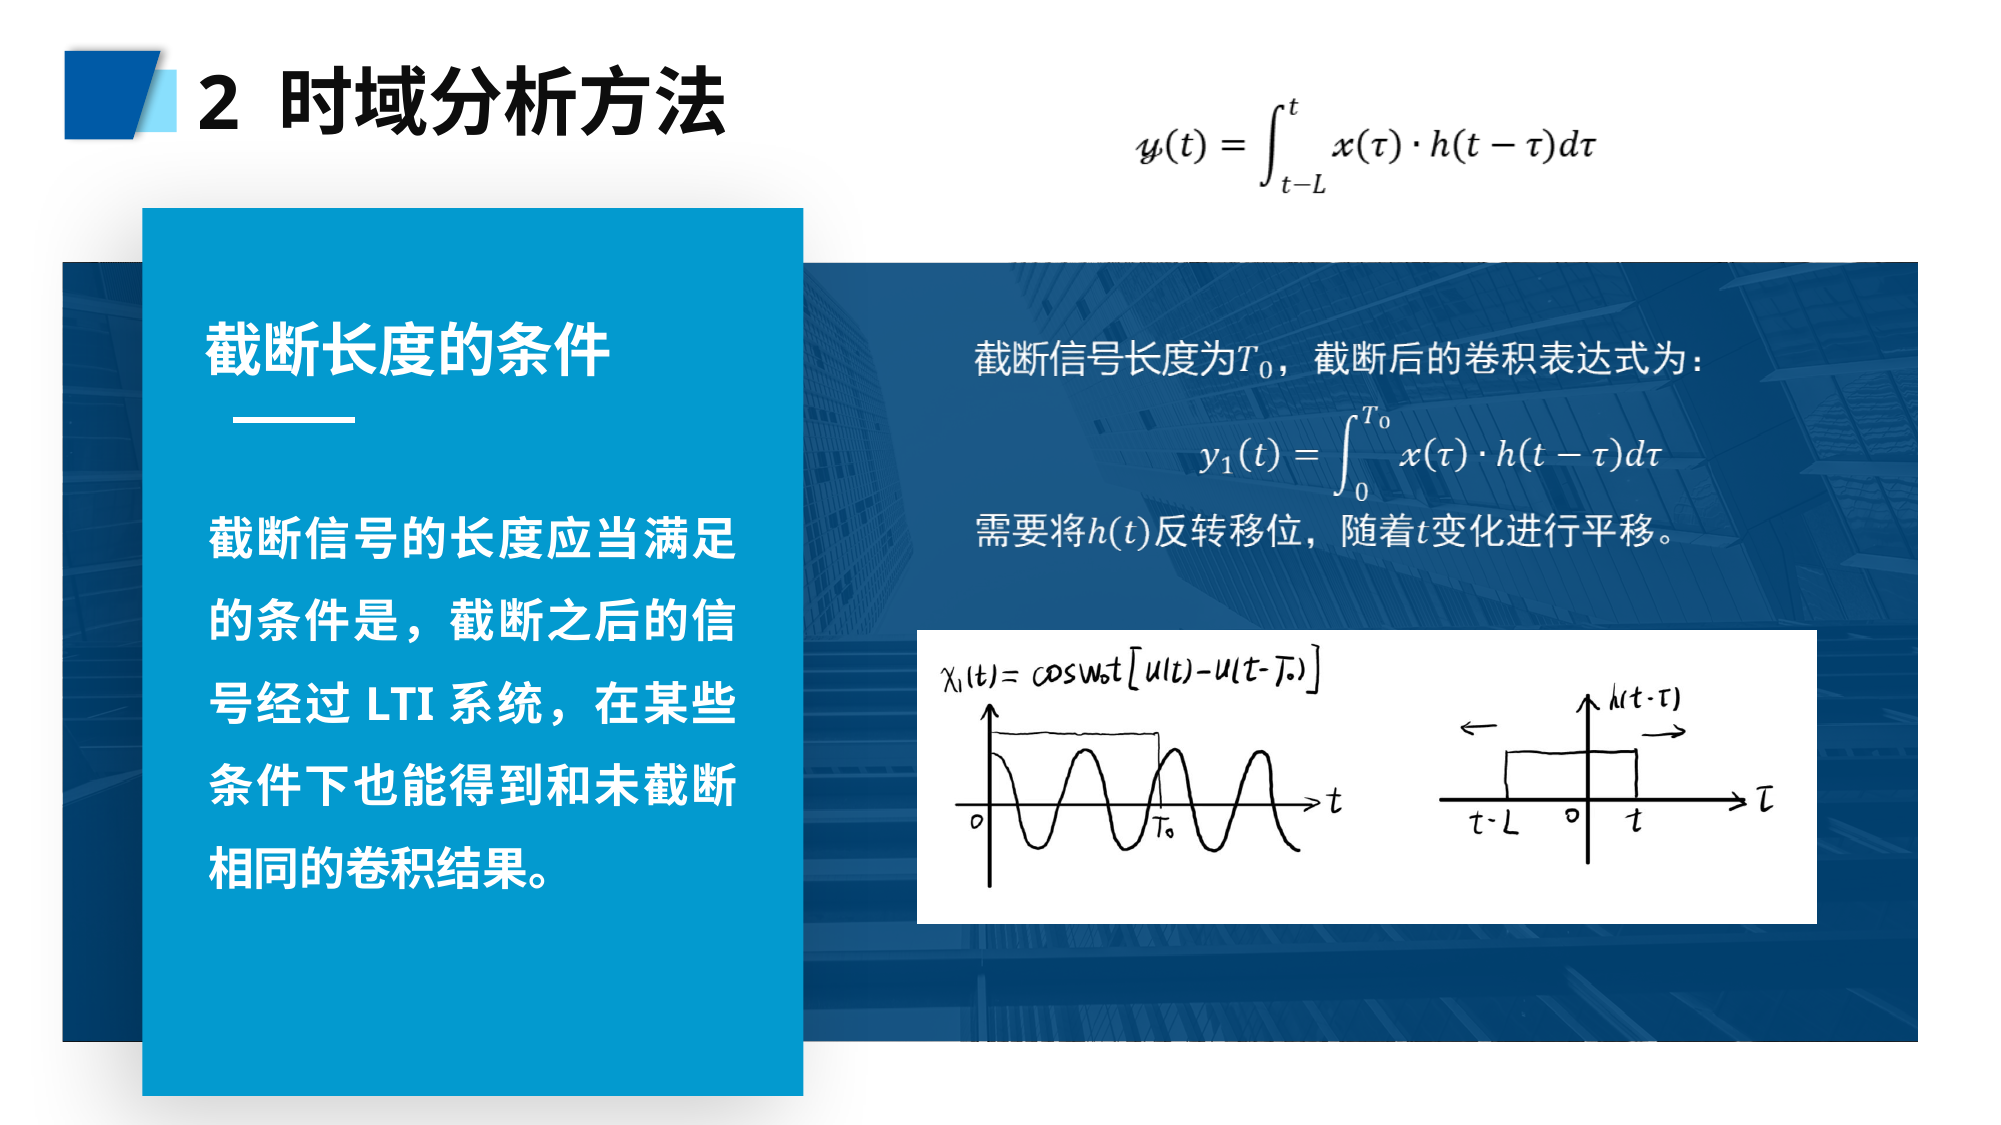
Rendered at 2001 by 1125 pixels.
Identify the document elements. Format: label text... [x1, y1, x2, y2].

picture [309, 684, 317, 692]
picture [274, 684, 300, 723]
picture [238, 795, 247, 803]
picture [694, 718, 734, 723]
picture [261, 630, 271, 638]
picture [211, 517, 251, 558]
picture [465, 783, 492, 805]
picture [706, 599, 734, 609]
picture [405, 764, 424, 777]
picture [361, 518, 390, 531]
picture [348, 847, 388, 888]
picture [62, 262, 141, 1042]
picture [438, 847, 454, 876]
picture [306, 517, 318, 559]
picture [529, 705, 541, 723]
picture [646, 531, 653, 537]
picture [693, 682, 734, 706]
picture [468, 765, 490, 780]
picture [527, 768, 531, 795]
picture [454, 682, 489, 723]
picture [267, 865, 285, 883]
picture [230, 849, 250, 888]
picture [413, 850, 432, 870]
picture [425, 876, 433, 887]
picture [259, 599, 299, 622]
picture [699, 709, 729, 713]
picture [210, 847, 227, 889]
picture [405, 517, 444, 558]
picture [306, 599, 319, 640]
picture [234, 617, 242, 628]
text_box 2 时域分析方法 [183, 47, 744, 152]
picture [600, 519, 608, 529]
picture [406, 780, 422, 805]
picture [555, 323, 573, 376]
picture [392, 356, 432, 375]
picture [451, 774, 464, 806]
picture [319, 517, 347, 527]
picture [693, 599, 705, 641]
picture [452, 711, 463, 720]
picture [307, 767, 347, 805]
picture [549, 517, 590, 558]
picture [597, 764, 637, 806]
picture [216, 683, 245, 696]
picture [260, 517, 300, 559]
picture [321, 544, 345, 558]
picture [392, 848, 410, 889]
picture [263, 620, 295, 640]
picture [211, 700, 251, 723]
picture [572, 323, 609, 376]
picture [514, 682, 540, 723]
picture [669, 617, 677, 628]
picture [356, 618, 396, 640]
picture [265, 857, 287, 861]
picture [597, 599, 638, 640]
picture [646, 682, 686, 724]
picture [455, 847, 479, 867]
picture [360, 600, 391, 615]
picture [319, 599, 348, 641]
picture [559, 532, 567, 547]
picture [324, 322, 375, 374]
picture [322, 537, 344, 541]
picture [286, 630, 295, 638]
picture [499, 713, 514, 721]
picture [504, 349, 545, 376]
picture [258, 714, 273, 721]
picture [356, 535, 396, 558]
picture [550, 599, 589, 640]
picture [207, 322, 260, 375]
picture [211, 764, 251, 787]
picture [509, 543, 540, 558]
picture [321, 682, 348, 715]
picture [469, 518, 487, 530]
picture [530, 874, 544, 888]
picture [470, 345, 481, 359]
picture [212, 599, 251, 640]
picture [325, 865, 333, 876]
picture [502, 599, 542, 641]
picture [303, 847, 342, 888]
picture [381, 322, 433, 375]
picture [501, 362, 515, 373]
picture [370, 688, 389, 719]
picture [427, 535, 435, 546]
picture [596, 682, 637, 723]
picture [391, 688, 415, 719]
picture [355, 764, 396, 805]
picture [599, 517, 634, 559]
picture [410, 627, 418, 642]
picture [568, 530, 575, 544]
picture [499, 682, 514, 711]
picture [647, 599, 686, 640]
picture [478, 711, 490, 720]
picture [554, 710, 562, 725]
picture [646, 764, 686, 805]
picture [609, 622, 635, 641]
picture [307, 699, 348, 722]
picture [215, 785, 247, 805]
picture [410, 875, 419, 887]
picture [498, 322, 550, 352]
picture [452, 517, 492, 557]
picture [610, 695, 637, 722]
picture [438, 880, 455, 886]
picture [345, 324, 369, 340]
picture [452, 599, 492, 640]
picture [647, 517, 687, 558]
picture [804, 262, 1918, 1042]
picture [533, 362, 546, 373]
picture [695, 764, 735, 806]
text_box [952, 87, 1782, 202]
picture [427, 764, 445, 805]
picture [451, 764, 463, 775]
picture [709, 619, 731, 623]
picture [501, 517, 541, 558]
picture [442, 322, 491, 375]
picture [625, 519, 634, 530]
picture [694, 519, 734, 558]
picture [530, 764, 540, 805]
picture [271, 764, 300, 806]
picture [485, 849, 525, 889]
picture [501, 766, 524, 803]
picture [419, 688, 432, 719]
picture [548, 765, 588, 805]
picture [708, 626, 732, 640]
picture [213, 795, 223, 803]
picture [258, 682, 274, 711]
picture [458, 871, 477, 889]
picture [323, 697, 331, 706]
text_box [142, 208, 804, 262]
picture [267, 322, 318, 376]
picture [258, 764, 271, 805]
picture [257, 849, 295, 889]
text_box [142, 1042, 804, 1096]
